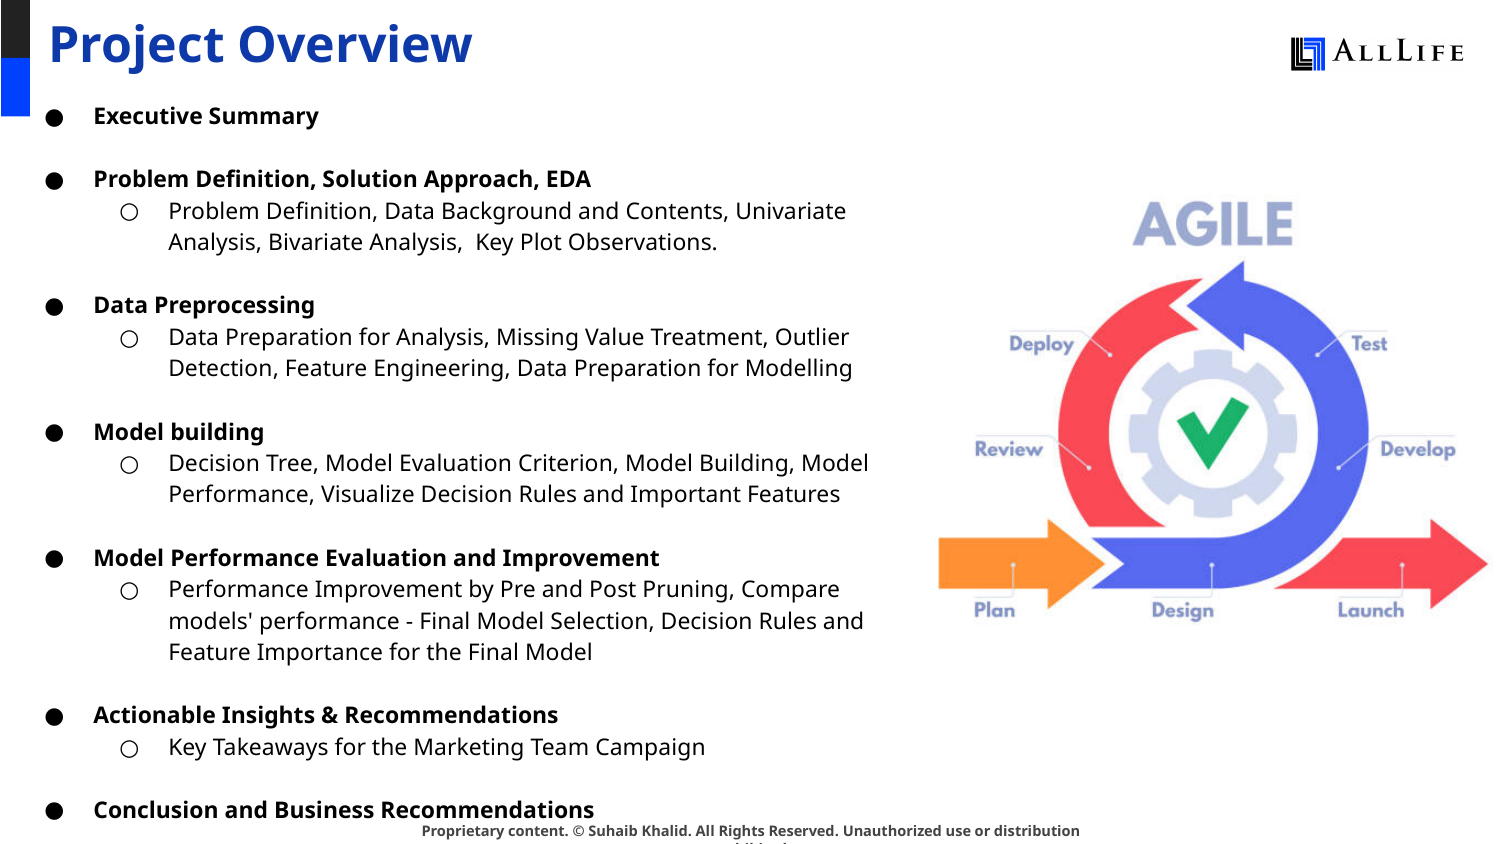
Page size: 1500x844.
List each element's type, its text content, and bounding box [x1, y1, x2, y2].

picture [1431, 36, 1465, 73]
title Project Overview [33, 0, 1431, 92]
picture [928, 187, 1500, 637]
text_box Executive Summary Problem Definition, Solution Approach, EDA Problem Definition, Data Background and Contents, Univariate Analysis, Bivariate Analysis, Key Plot Observations. Data Preprocessing Data Preparation for Analysis, Missing Value Treatment, Outlier Detection, Feature Engineering, Data Preparation for Modelling Model building Decision Tree, Model Evaluation Criterion, Model Building, Model Performance, Visualize Decision Rules and Important Features Model Performance Evaluation and Improvement Performance Improvement by Pre and Post Pruning, Compare models' performance - Final Model Selection, Decision Rules and Feature Importance for the Final Model Actionable Insights & Recommendations Key Takeaways for the Marketing Team Campaign Conclusion and Business Recommendations [3, 82, 944, 838]
